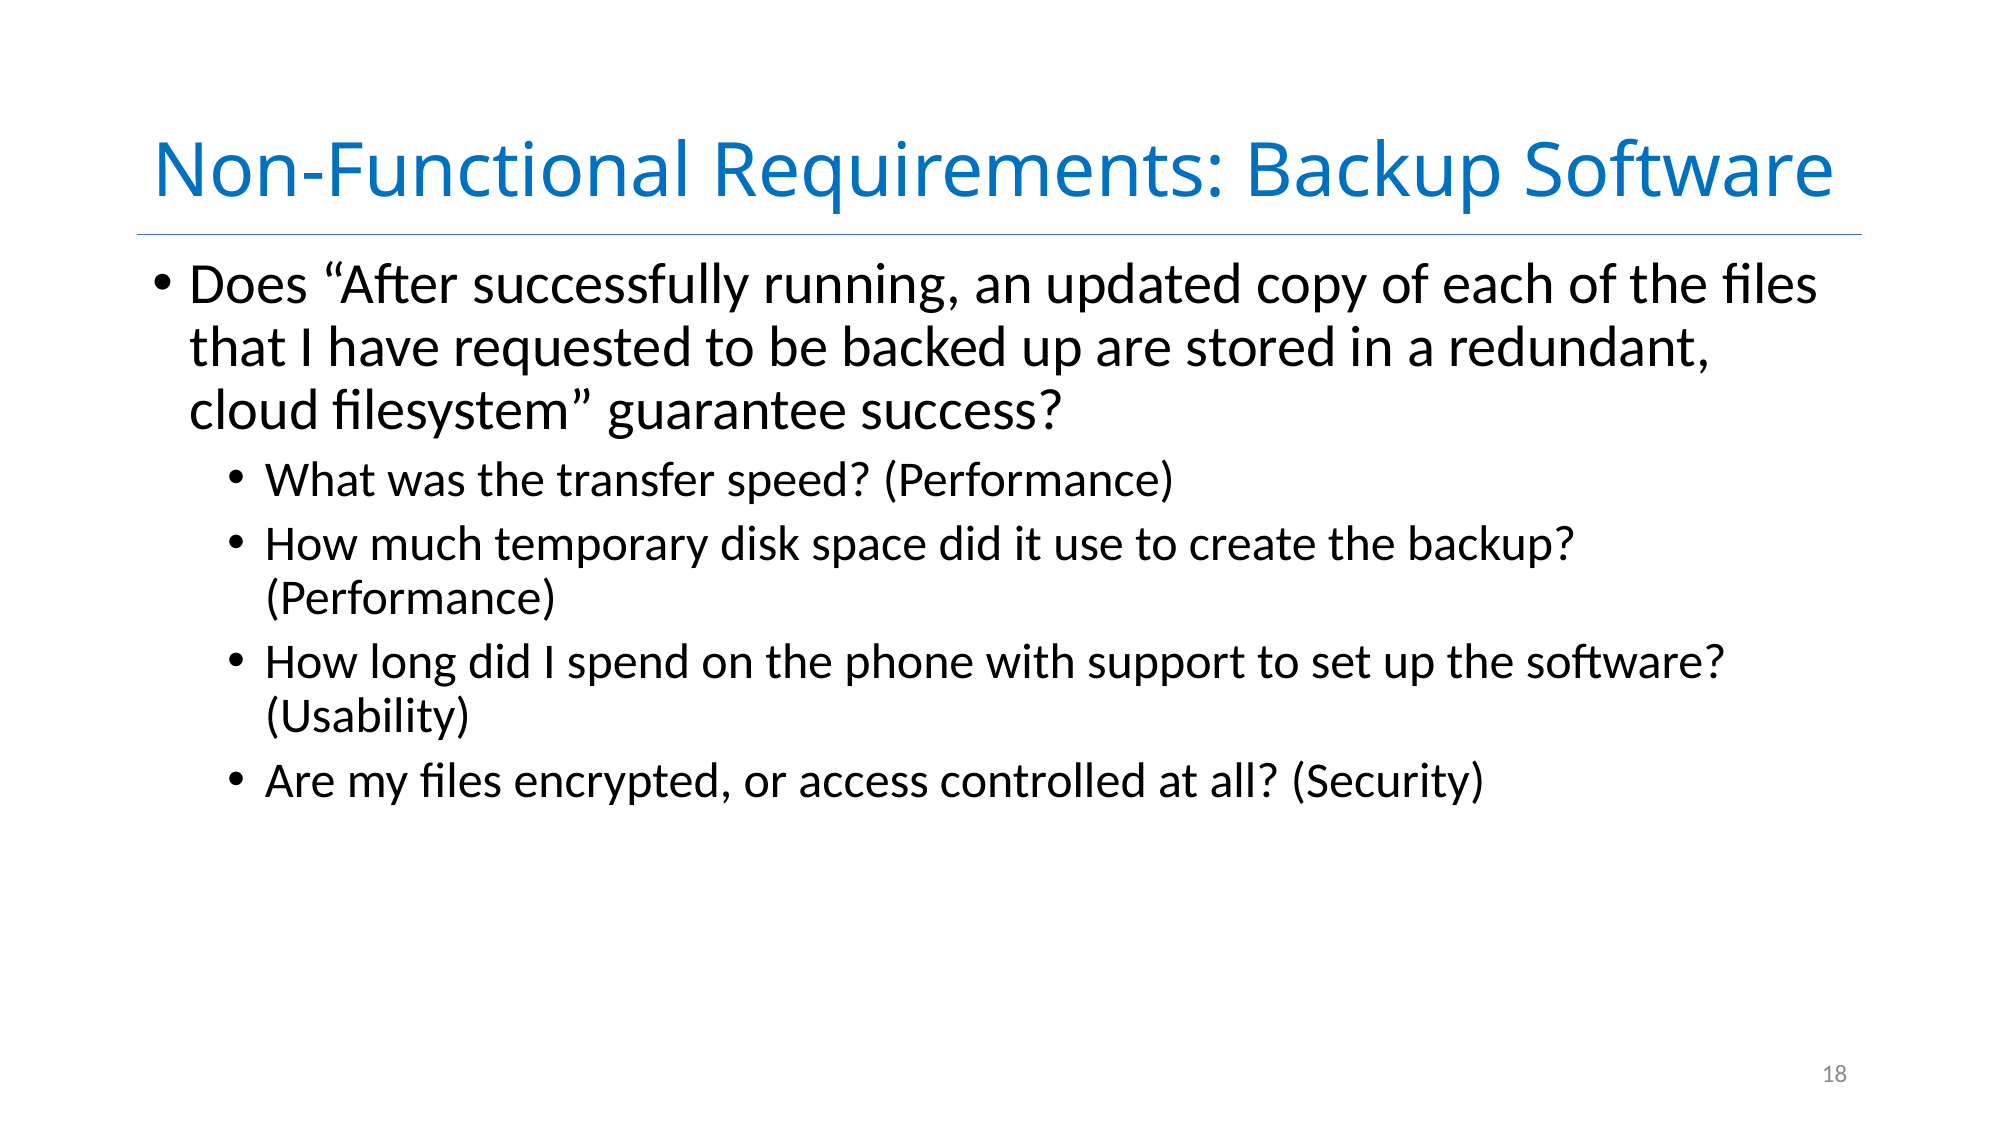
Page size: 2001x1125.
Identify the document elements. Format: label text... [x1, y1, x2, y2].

slide_number 18 [1412, 1042, 1863, 1103]
list Does “After successfully running, an updated copy of each of the files that I have requested to be backed up are stored in a redundant, cloud filesystem” guarantee success? What was the transfer speed? (Performance) How much temporary disk space did it use to create the backup? (Performance) How long did I spend on the phone with support to set up the software? (Usability) Are my files encrypted, or access controlled at all? (Security) [137, 246, 1863, 960]
title Non-Functional Requirements: Backup Software [137, 3, 1863, 221]
